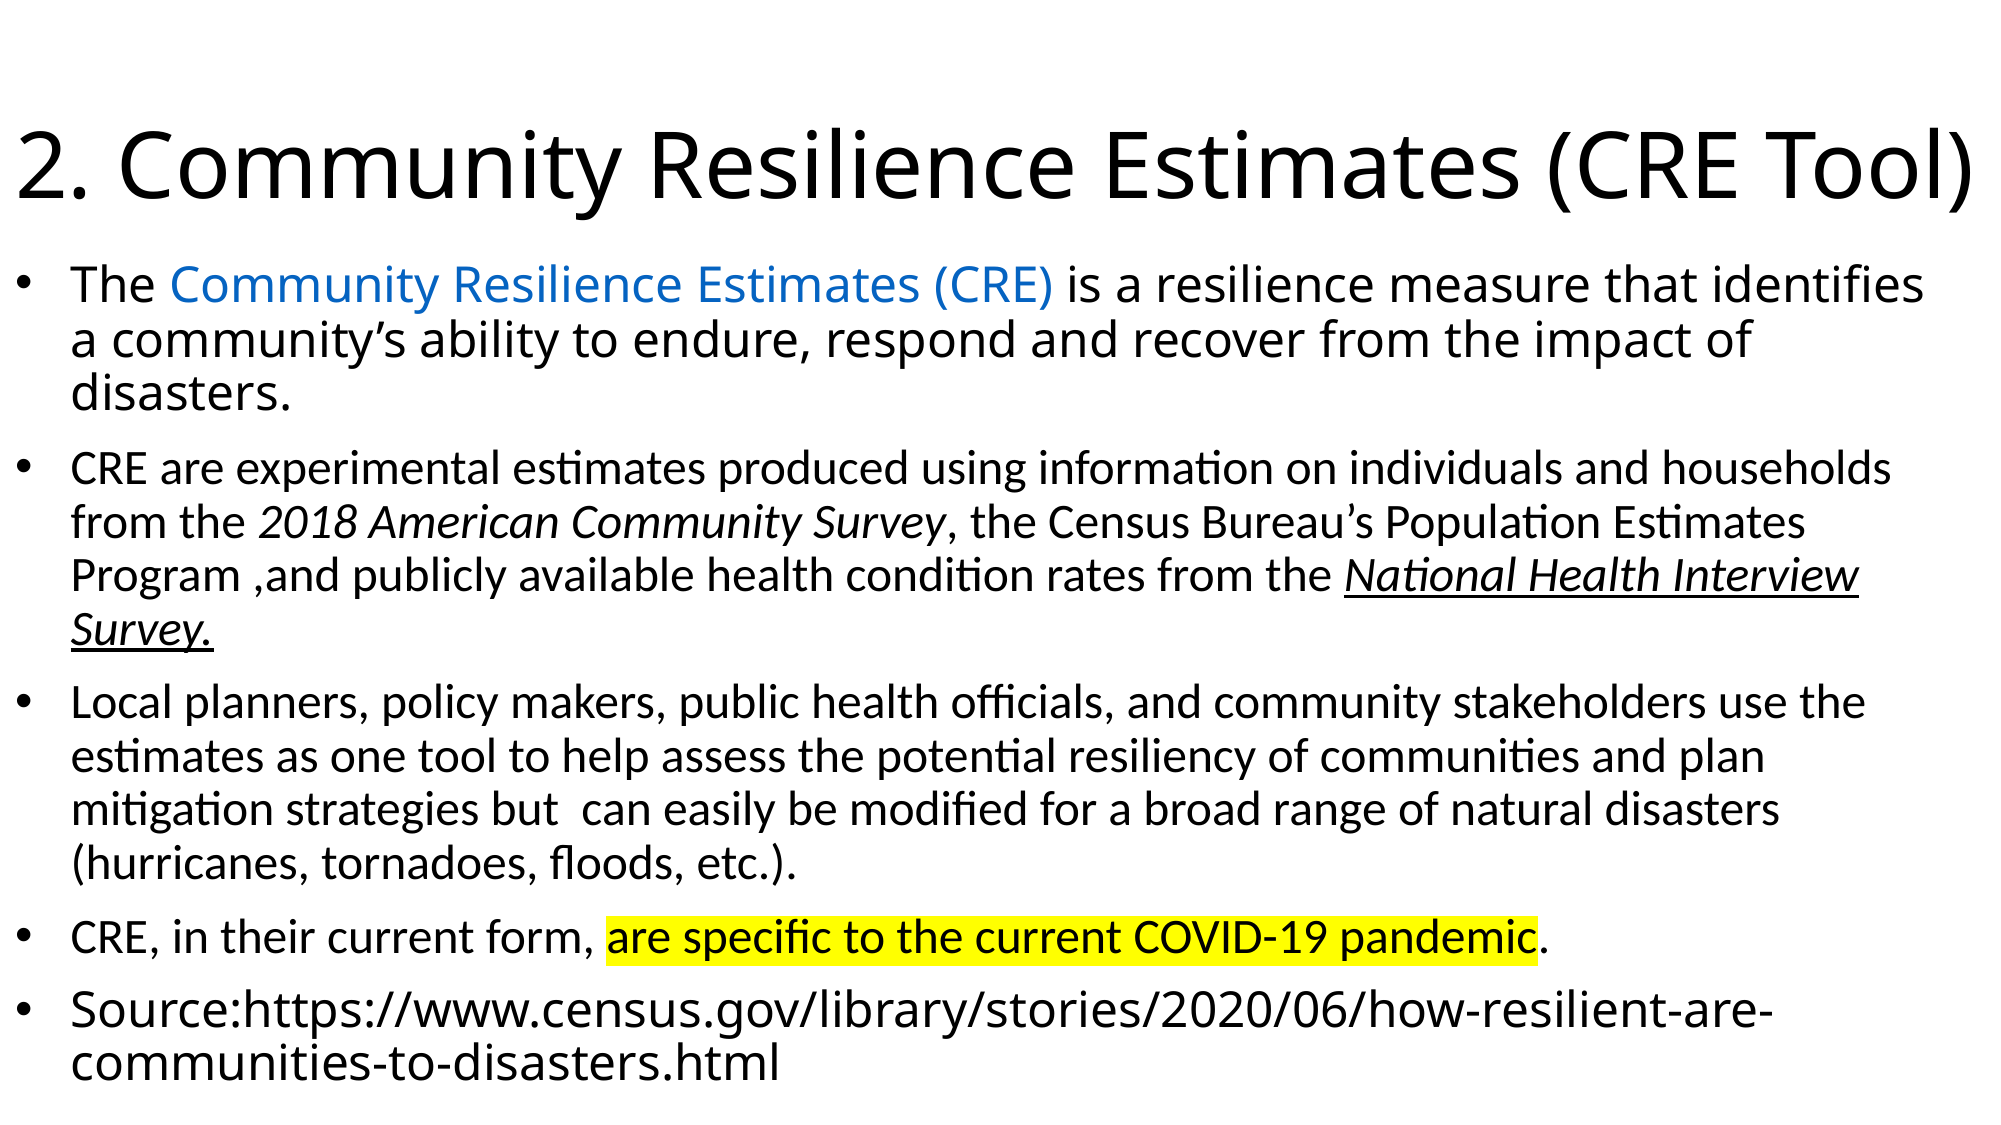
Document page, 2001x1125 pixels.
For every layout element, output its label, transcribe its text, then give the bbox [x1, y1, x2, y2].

title 2. Community Resilience Estimates (CRE Tool) [0, 99, 2000, 226]
list The Community Resilience Estimates (CRE) is a resilience measure that identifies a community’s ability to endure, respond and recover from the impact of disasters. CRE are experimental estimates produced using information on individuals and households from the 2018 American Community Survey, the Census Bureau’s Population Estimates Program ,and publicly available health condition rates from the National Health Interview Survey. Local planners, policy makers, public health officials, and community stakeholders use the estimates as one tool to help assess the potential resiliency of communities and plan mitigation strategies but can easily be modified for a broad range of natural disasters (hurricanes, tornadoes, floods, etc.). CRE, in their current form, are specific to the current COVID-19 pandemic. Source:https://www.census.gov/library/stories/2020/06/how-resilient-are-communities-to-disasters.html [0, 246, 1949, 1106]
